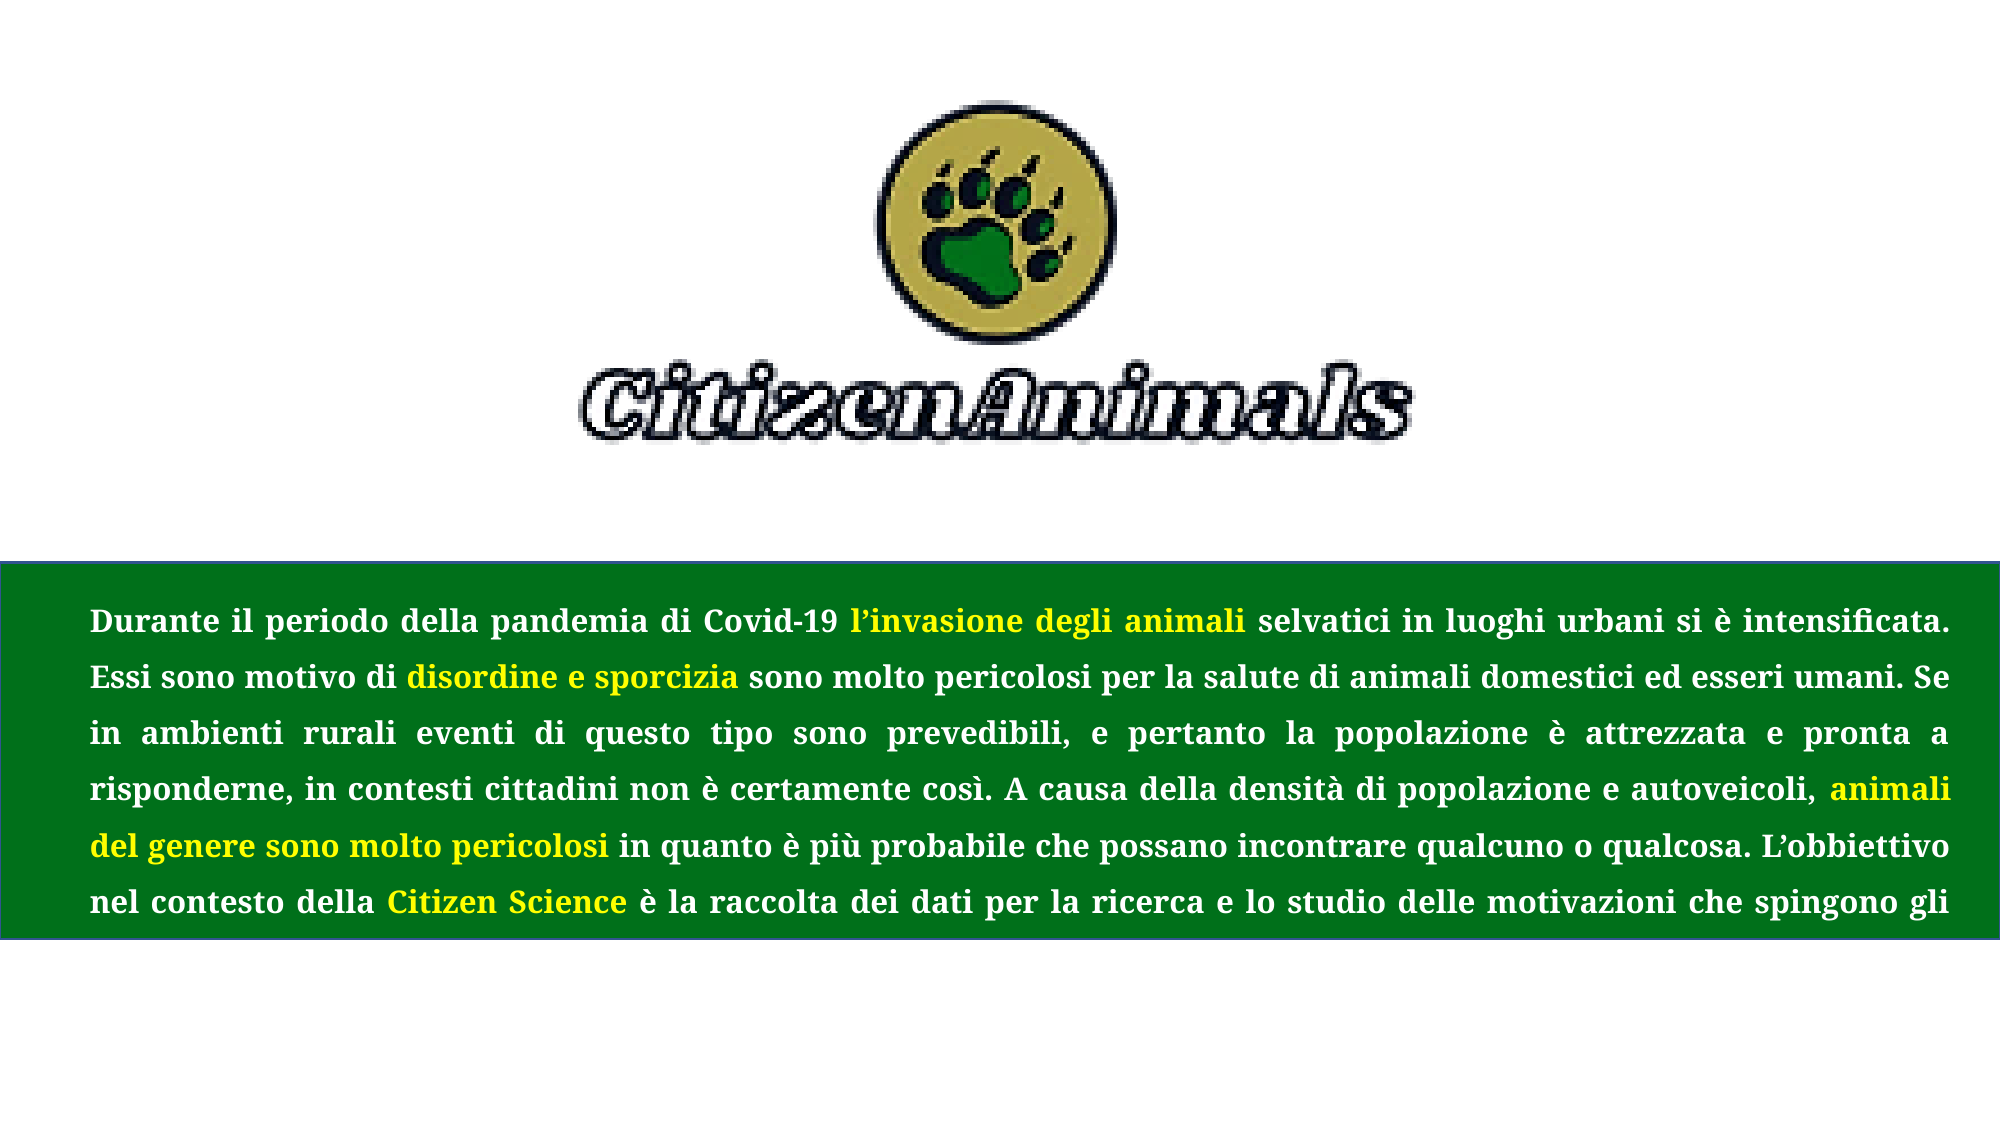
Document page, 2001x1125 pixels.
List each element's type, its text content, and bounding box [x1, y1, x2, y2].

text_box [0, 561, 547, 940]
picture [547, 0, 1453, 708]
text_box [1453, 561, 2000, 940]
text_box Durante il periodo della pandemia di Covid-19 l’invasione degli animali selvatici in luoghi urbani si è intensificata. Essi sono motivo di disordine e sporcizia sono molto pericolosi per la salute di animali domestici ed esseri umani. Se in ambienti rurali eventi di questo tipo sono prevedibili, e pertanto la popolazione è attrezzata e pronta a risponderne, in contesti cittadini non è certamente così. A causa della densità di popolazione e autoveicoli, animali del genere sono molto pericolosi in quanto è più probabile che possano incontrare qualcuno o qualcosa. L’obbiettivo nel contesto della Citizen Science è la raccolta dei dati per la ricerca e lo studio delle motivazioni che spingono gli animali al contatto con l’ambiente urbano. [74, 575, 1967, 983]
